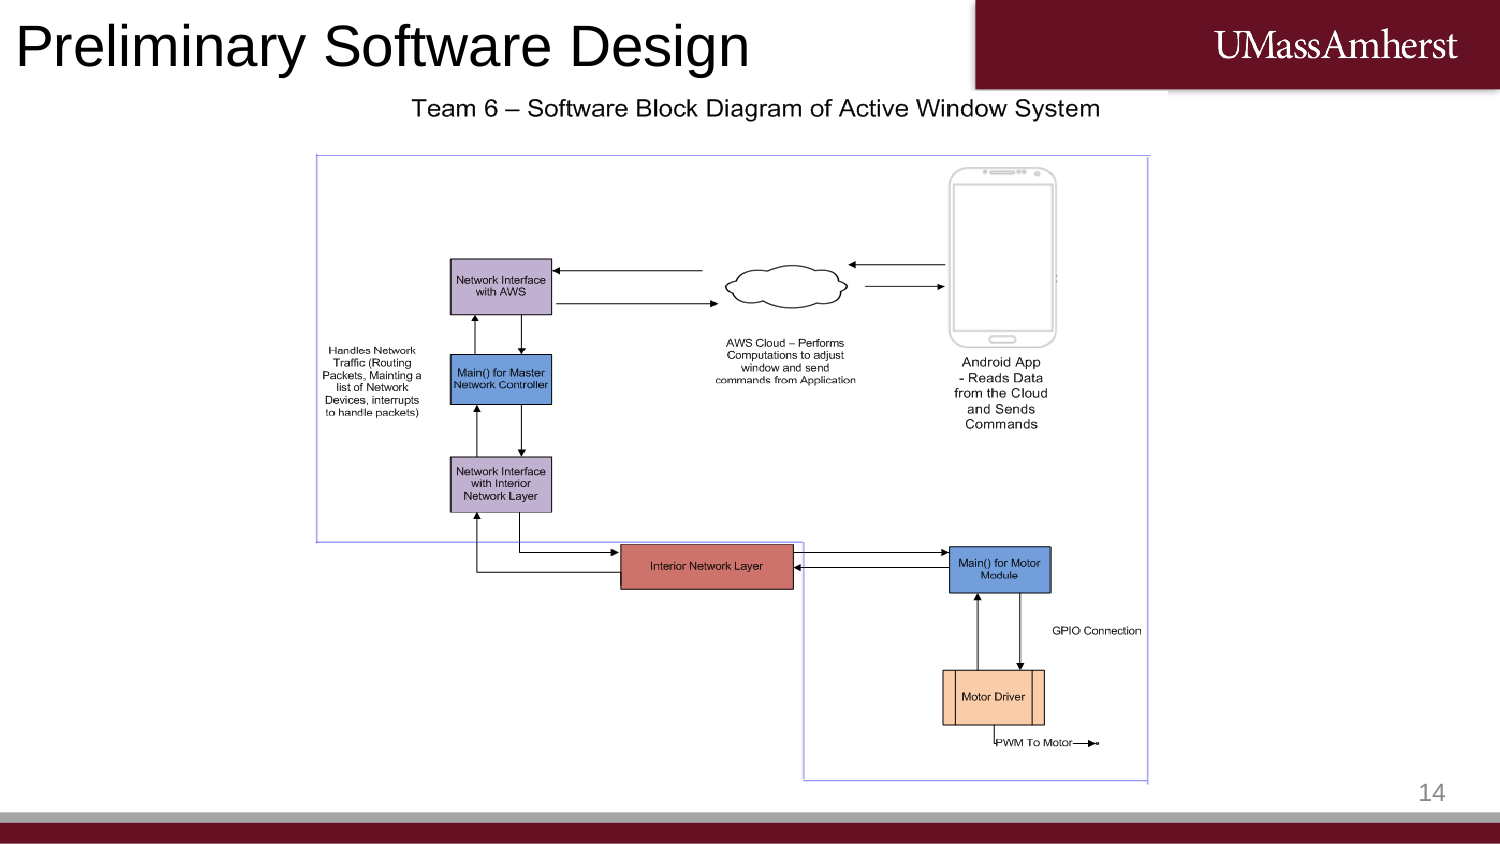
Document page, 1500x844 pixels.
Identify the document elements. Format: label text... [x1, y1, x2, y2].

text_box Preliminary Software Design [0, 0, 976, 82]
picture [291, 91, 1169, 805]
picture [1214, 28, 1458, 59]
slide_number ‹#› [1111, 769, 1462, 815]
